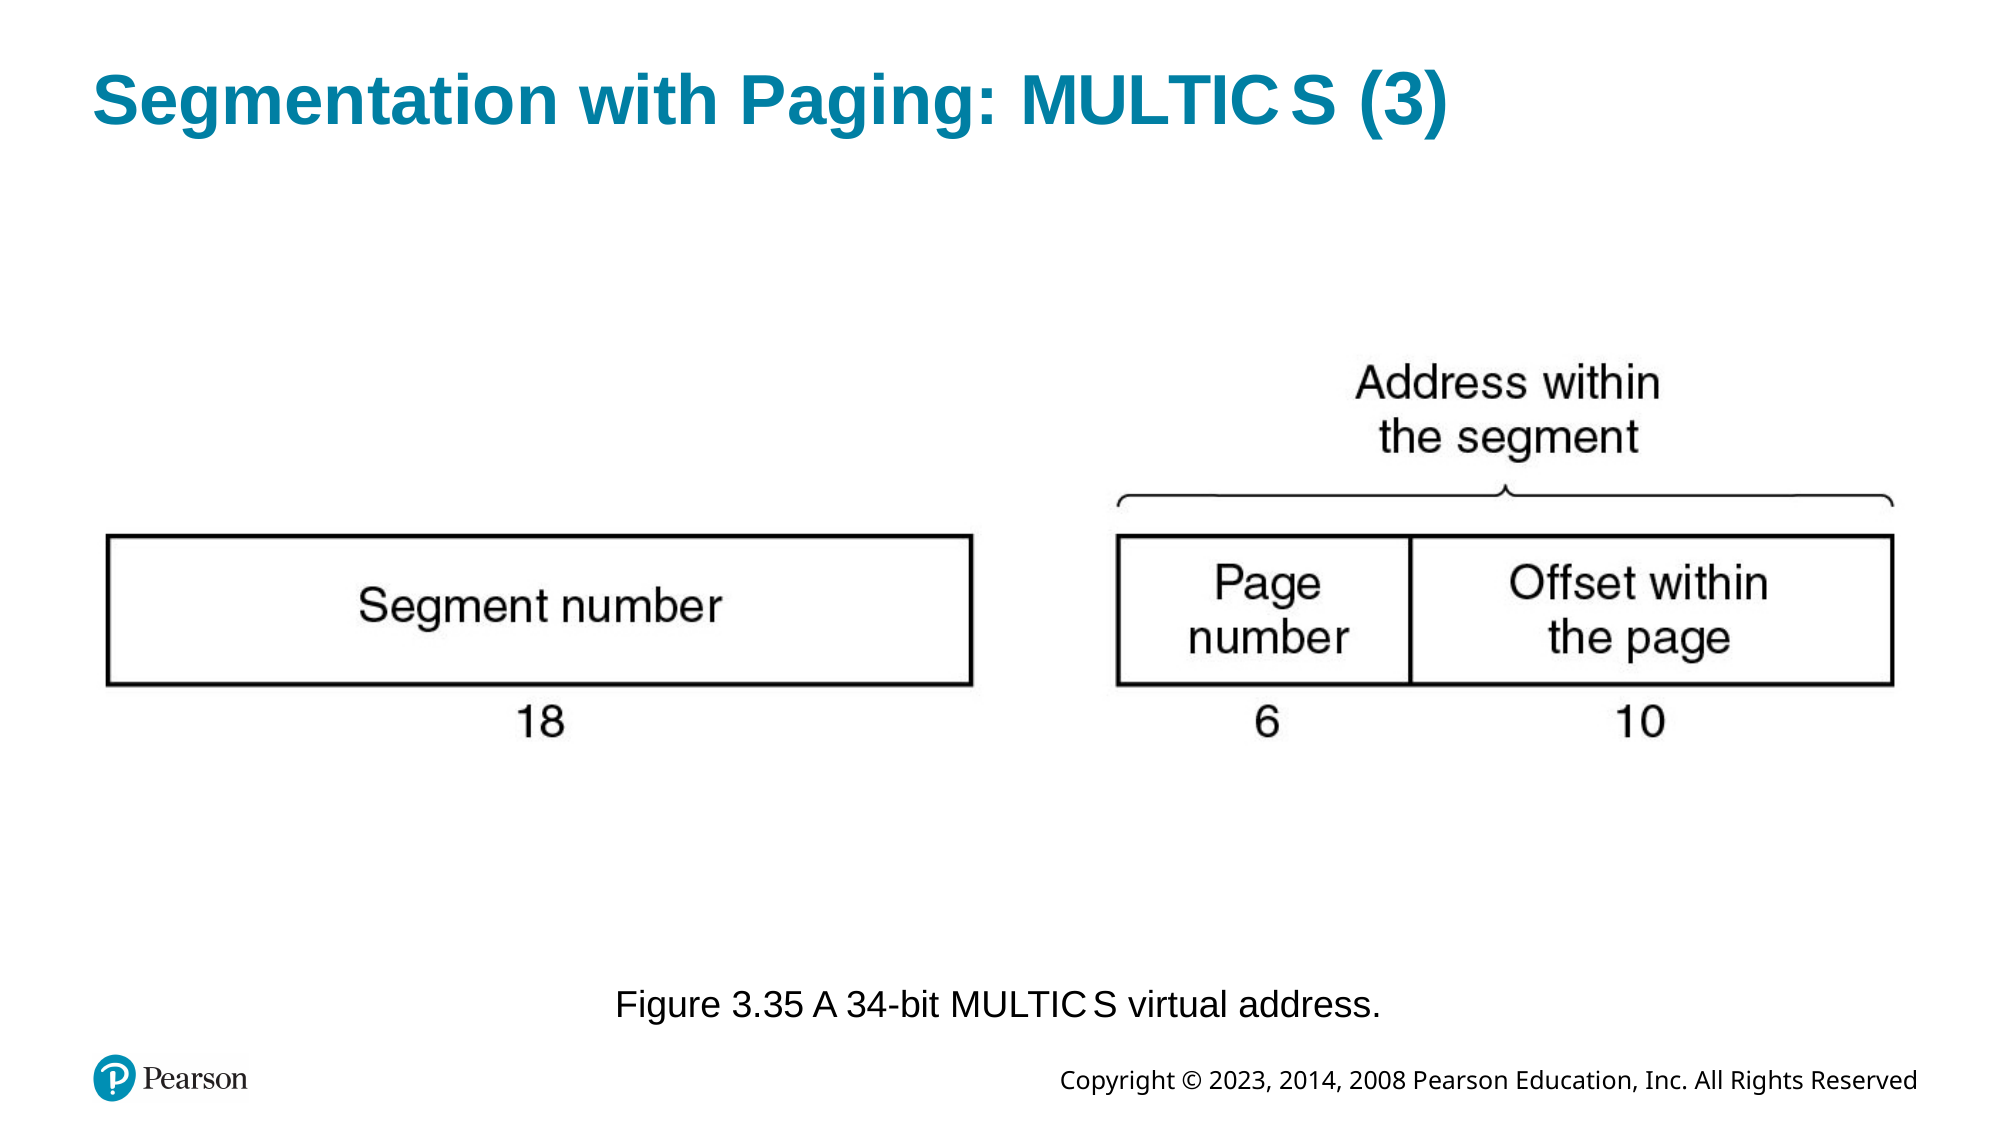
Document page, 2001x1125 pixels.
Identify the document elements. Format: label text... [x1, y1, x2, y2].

list Figure 3.35 A 34-bit M U L T I C S virtual address. [615, 758, 1386, 1125]
picture [96, 351, 1906, 747]
title Segmentation with Paging: M U L T I C S (3) [92, 0, 1922, 192]
picture [92, 1053, 249, 1103]
